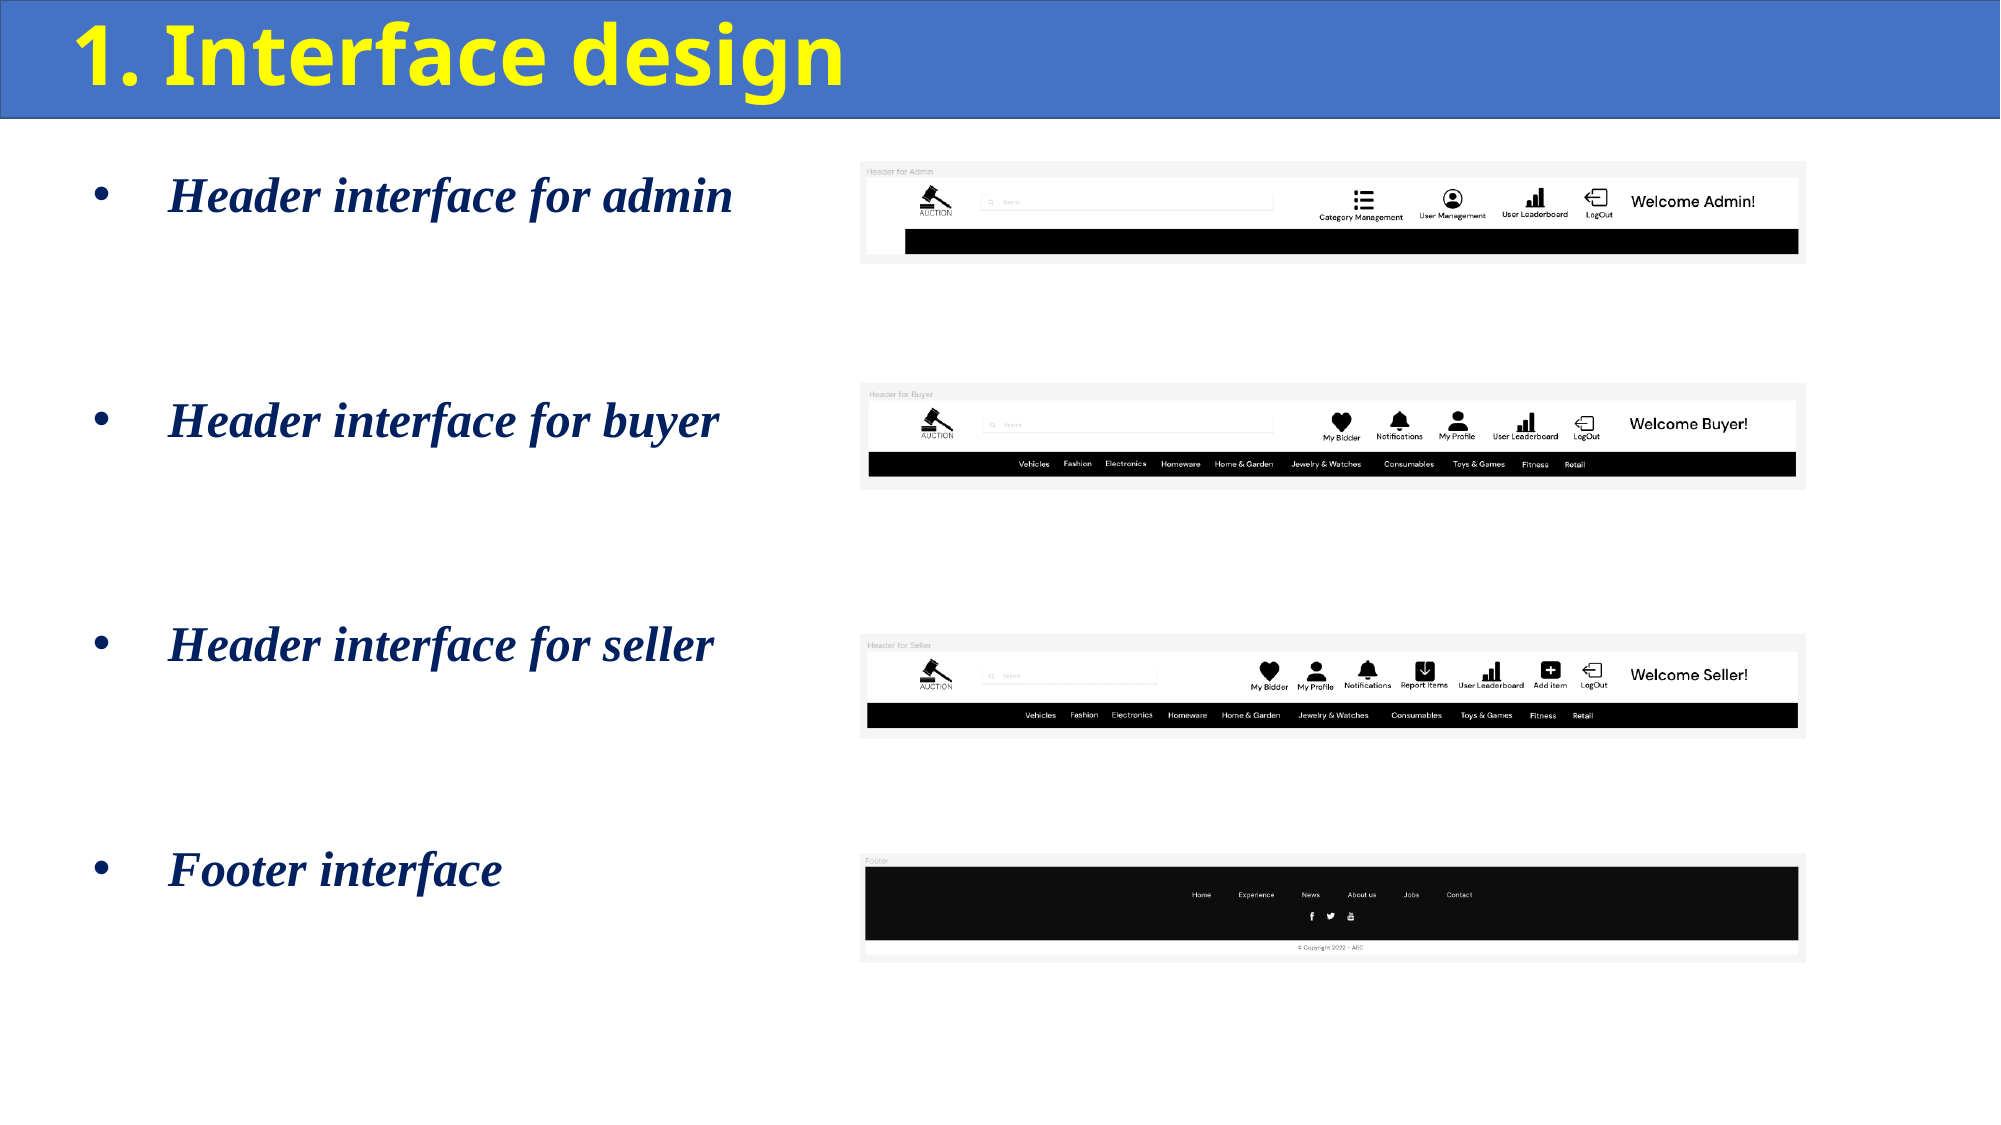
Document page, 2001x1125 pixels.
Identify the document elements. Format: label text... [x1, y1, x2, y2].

picture [860, 853, 1806, 963]
list Header interface for admin Header interface for buyer Header interface for seller Footer interface [78, 162, 861, 963]
picture [860, 161, 1806, 264]
picture [860, 383, 1806, 490]
picture [860, 634, 1806, 739]
text_box [0, 0, 2000, 119]
text_box 1. Interface design [0, 0, 1000, 118]
